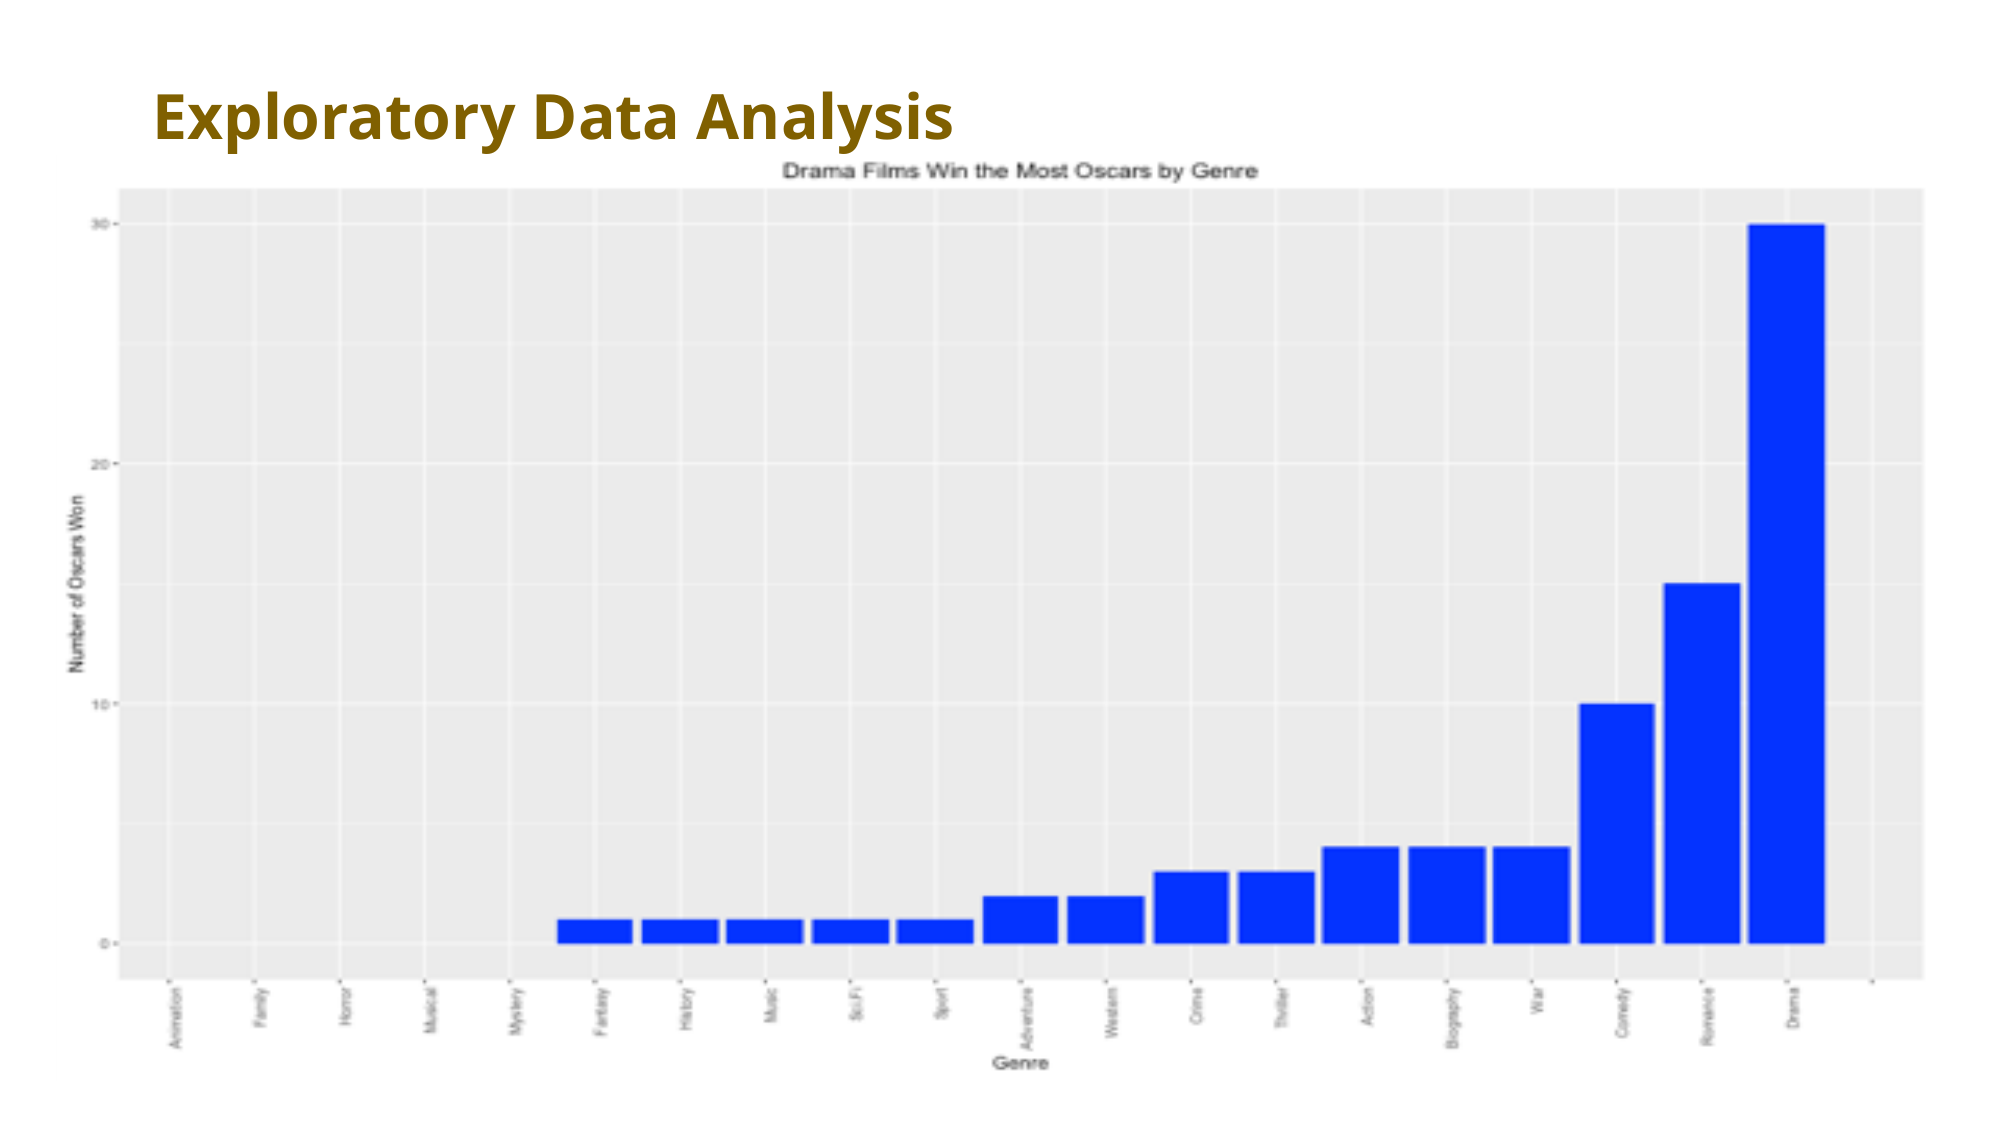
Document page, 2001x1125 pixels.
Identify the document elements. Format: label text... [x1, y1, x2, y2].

title Exploratory Data Analysis [137, 59, 1863, 155]
picture [55, 155, 1935, 1081]
